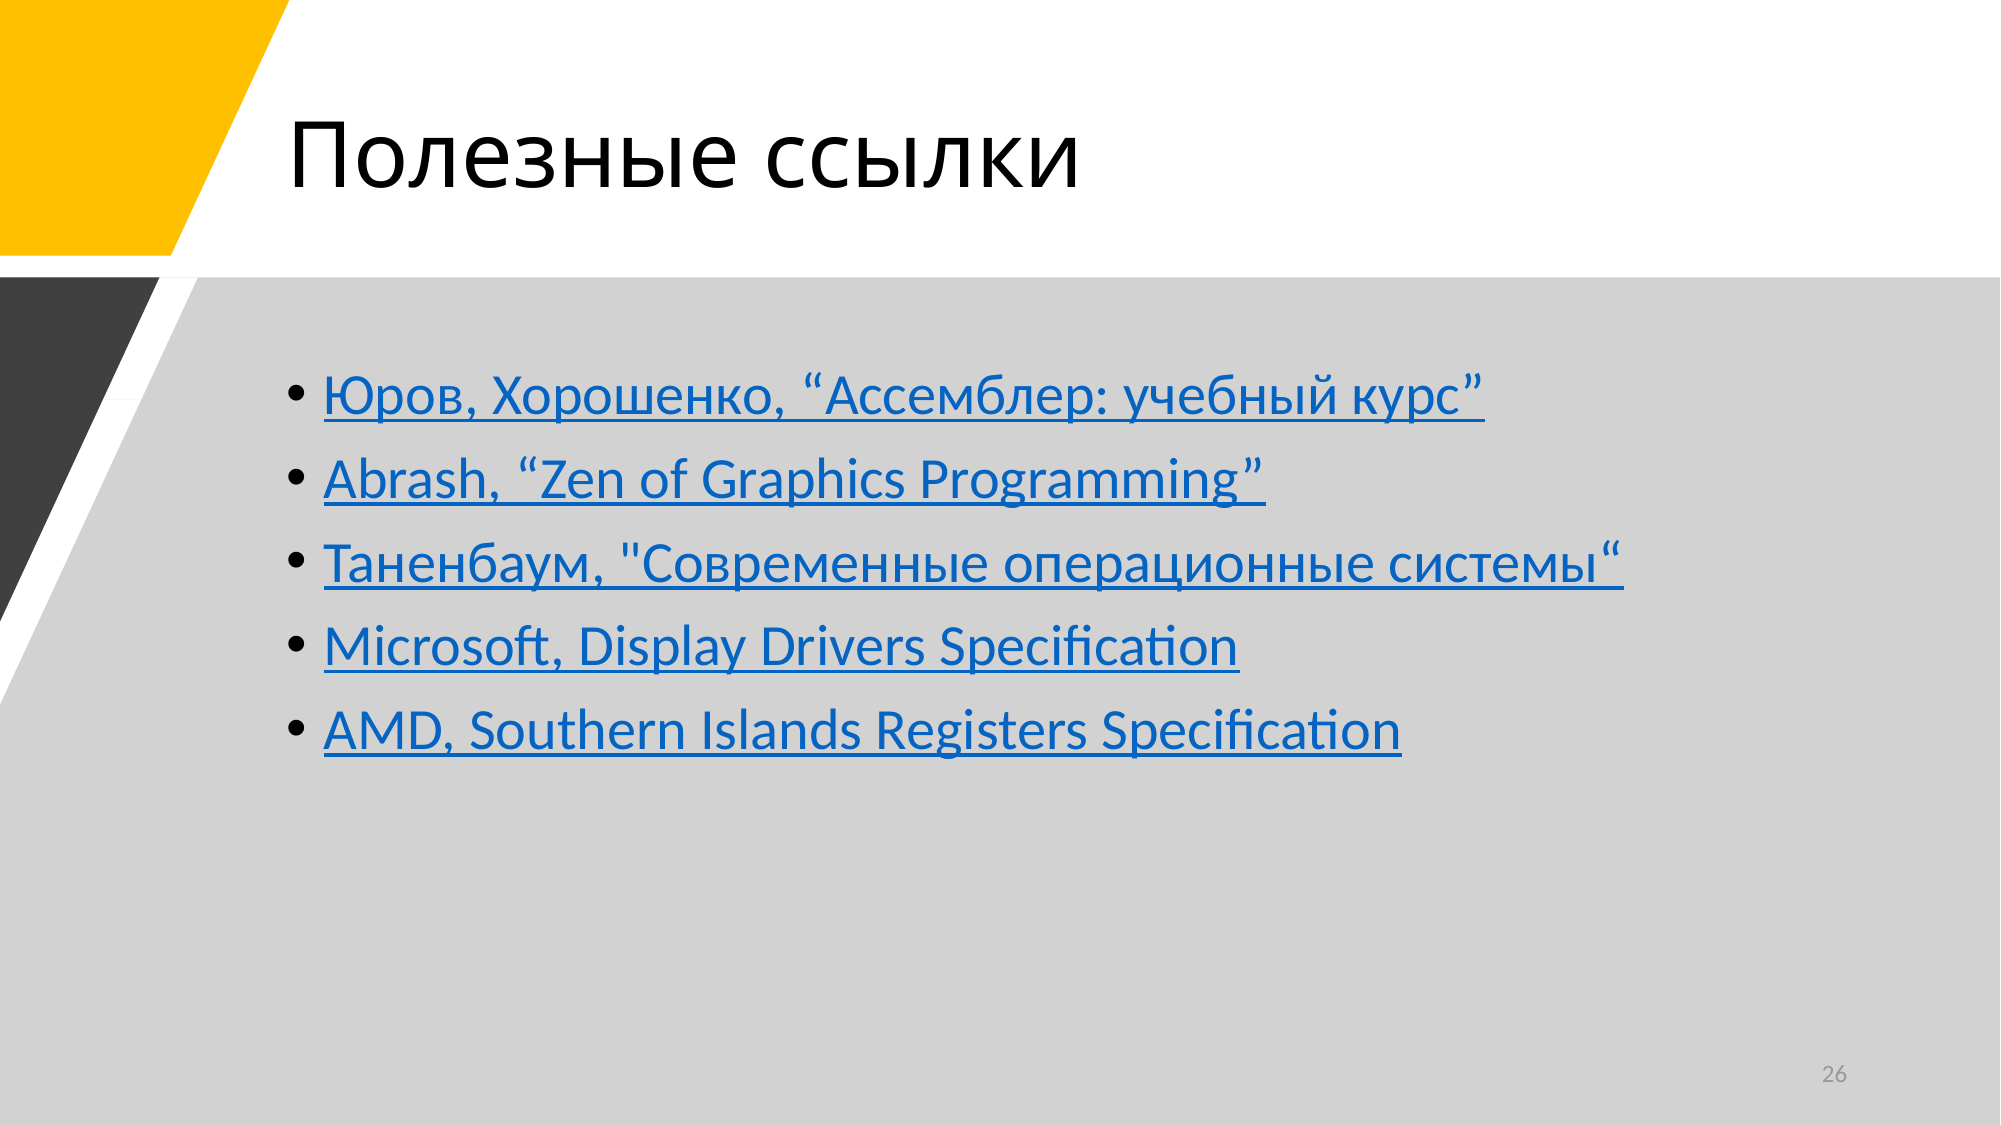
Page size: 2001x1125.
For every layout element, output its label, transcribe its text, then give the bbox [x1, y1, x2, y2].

title Полезные ссылки [271, 60, 1808, 255]
text_box [0, 276, 2000, 1125]
text_box [0, 276, 162, 622]
list Юров, Хорошенко, “Ассемблер: учебный курс” Abrash, “Zen of Graphics Programming” Таненбаум, "Современные операционные системы“ Microsoft, Display Drivers Specification AMD, Southern Islands Registers Specification [271, 356, 1808, 1020]
text_box [0, 0, 291, 257]
slide_number 26 [1412, 1042, 1863, 1103]
